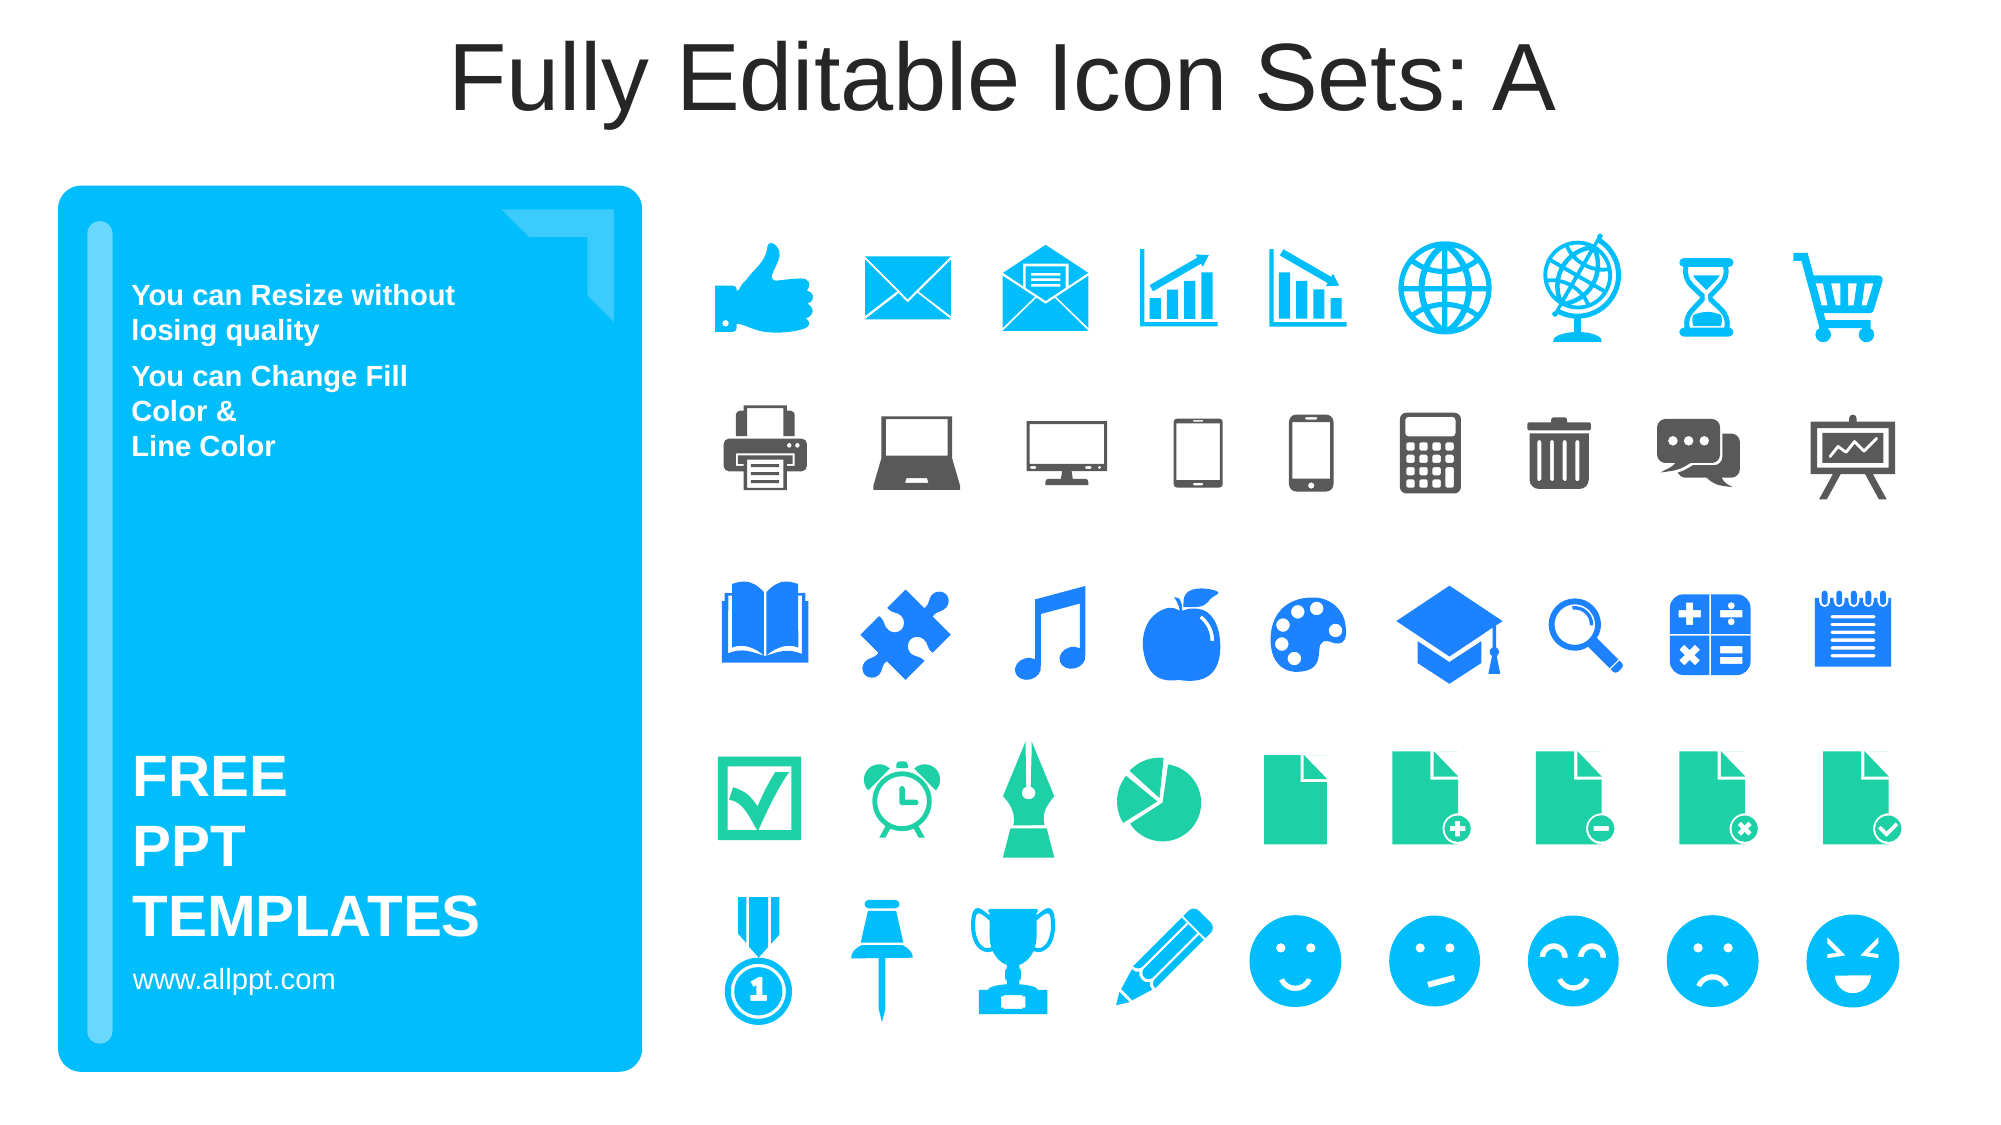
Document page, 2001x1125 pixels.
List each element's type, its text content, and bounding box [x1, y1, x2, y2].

text_box [1394, 584, 1505, 686]
text_box [1542, 232, 1623, 343]
text_box [862, 255, 954, 321]
text_box [1268, 248, 1348, 328]
text_box [1172, 417, 1224, 489]
text_box [1668, 593, 1752, 677]
text_box [1391, 748, 1472, 846]
text_box [1813, 589, 1893, 668]
text_box [1014, 584, 1087, 681]
text_box [1678, 748, 1759, 846]
text_box [1526, 416, 1592, 490]
text_box [1547, 597, 1625, 674]
text_box [714, 241, 815, 334]
text_box [1114, 907, 1214, 1007]
text_box [970, 906, 1057, 1016]
text_box [1388, 914, 1482, 1008]
text_box [1665, 914, 1760, 1009]
text_box [1269, 596, 1348, 673]
text_box [1000, 243, 1091, 332]
text_box [1025, 420, 1109, 487]
text_box [1398, 411, 1462, 495]
text_box [1656, 417, 1741, 489]
text_box [723, 896, 794, 1026]
text_box [1792, 251, 1884, 344]
text_box [1287, 413, 1335, 493]
text_box [720, 580, 810, 664]
text_box [1141, 587, 1222, 682]
text_box [1263, 752, 1330, 845]
text_box [1000, 741, 1057, 859]
text_box [1534, 748, 1616, 846]
text_box [1278, 247, 1341, 320]
text_box [1139, 248, 1219, 327]
text_box [858, 588, 953, 682]
text_box [862, 760, 942, 839]
list Fully Editable Icon Sets: A [53, 20, 1952, 140]
text_box [1116, 756, 1203, 843]
text_box [1805, 913, 1901, 1009]
text_box [722, 404, 809, 492]
text_box [1397, 240, 1493, 336]
text_box [1809, 413, 1897, 501]
text_box [849, 898, 915, 1023]
text_box [717, 756, 802, 841]
text_box [1526, 914, 1620, 1008]
text_box [1821, 748, 1903, 846]
text_box [1678, 256, 1735, 338]
text_box [872, 415, 962, 491]
text_box [1248, 914, 1343, 1009]
